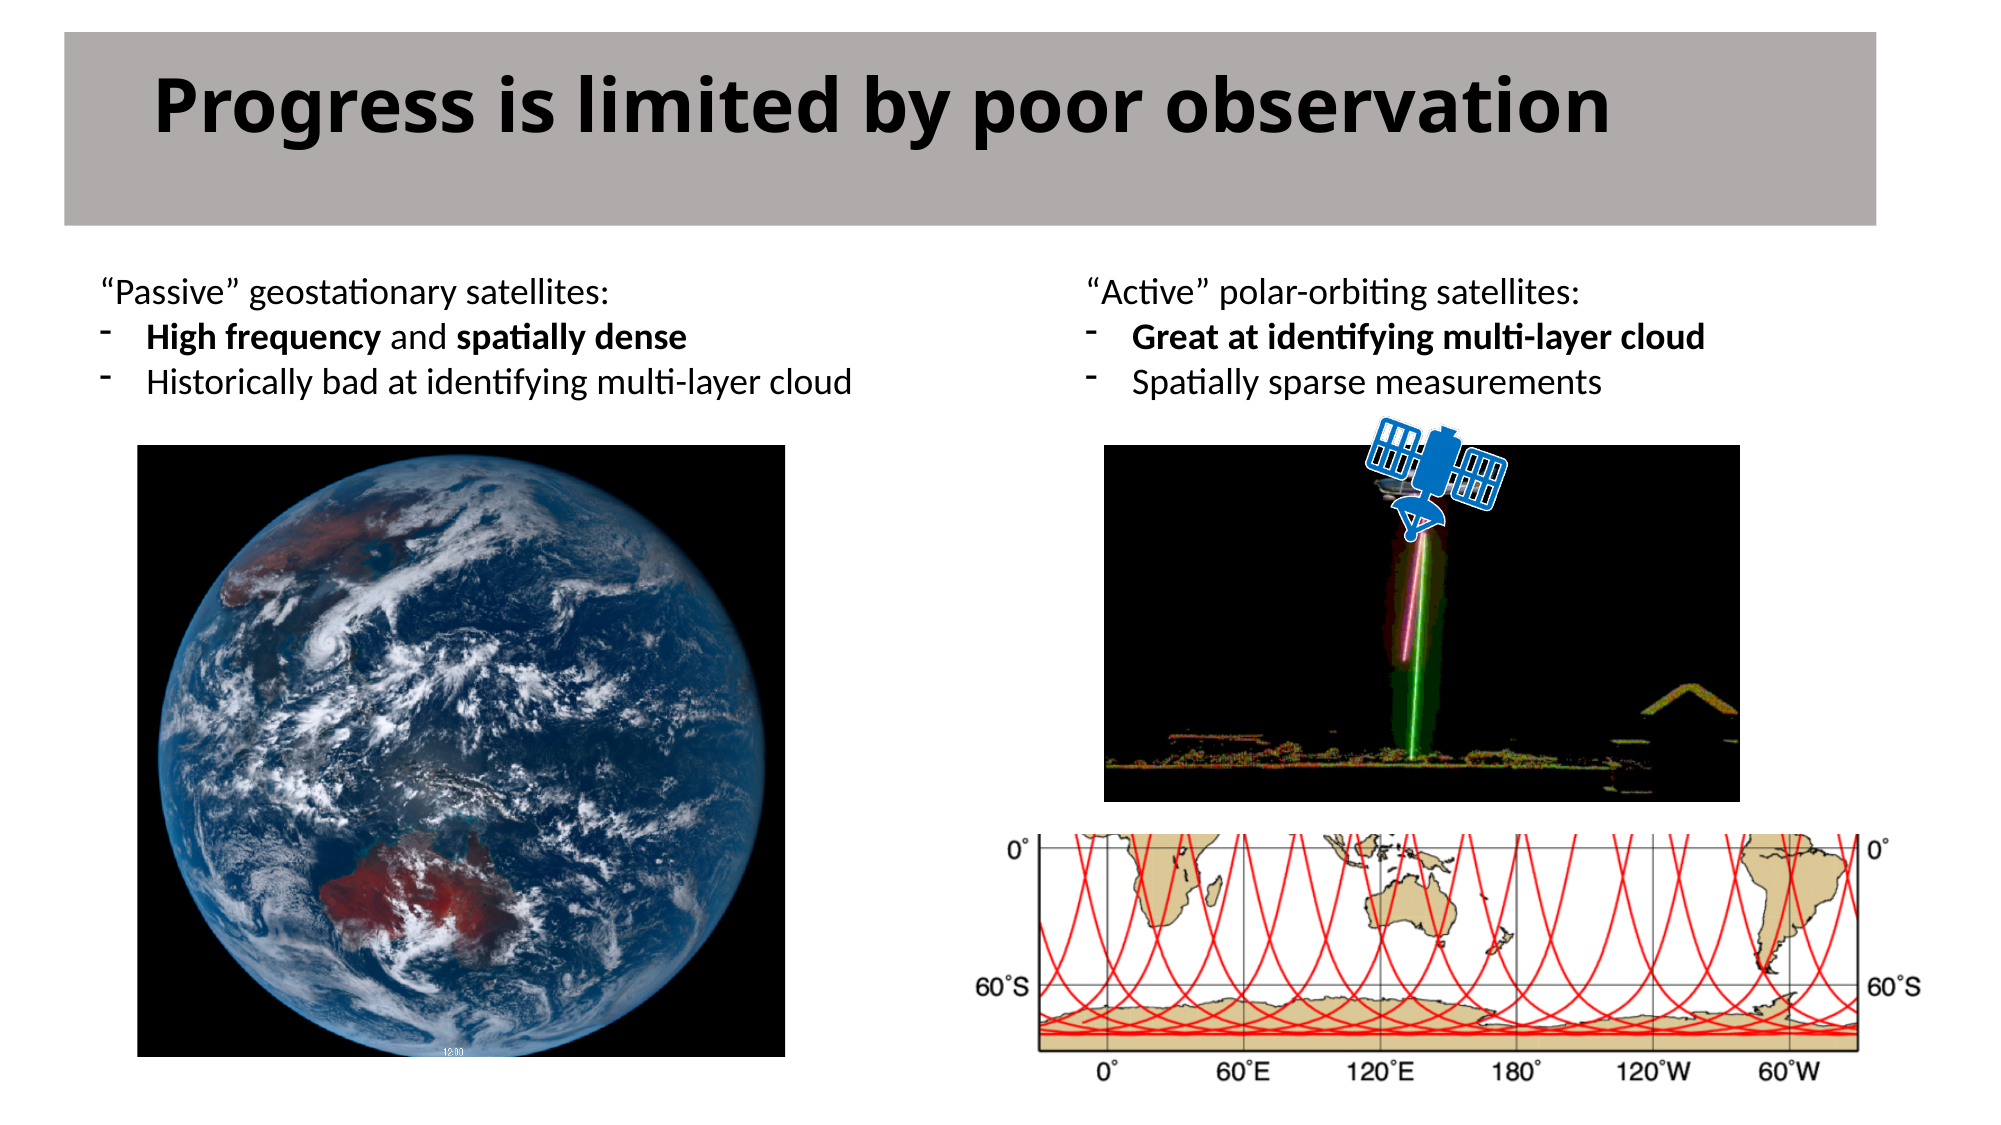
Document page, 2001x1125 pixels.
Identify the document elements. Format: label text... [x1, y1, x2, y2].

picture [1104, 370, 1740, 802]
text_box “Passive” geostationary satellites: High frequency and spatially dense Historically bad at identifying multi-layer cloud [84, 259, 986, 410]
picture [137, 445, 786, 1058]
title Progress is limited by poor observation [137, 59, 1863, 212]
picture [970, 834, 1926, 1086]
text_box “Active” polar-orbiting satellites: Great at identifying multi-layer cloud Spatially sparse measurements [1070, 259, 1972, 410]
text_box [63, 31, 1878, 227]
